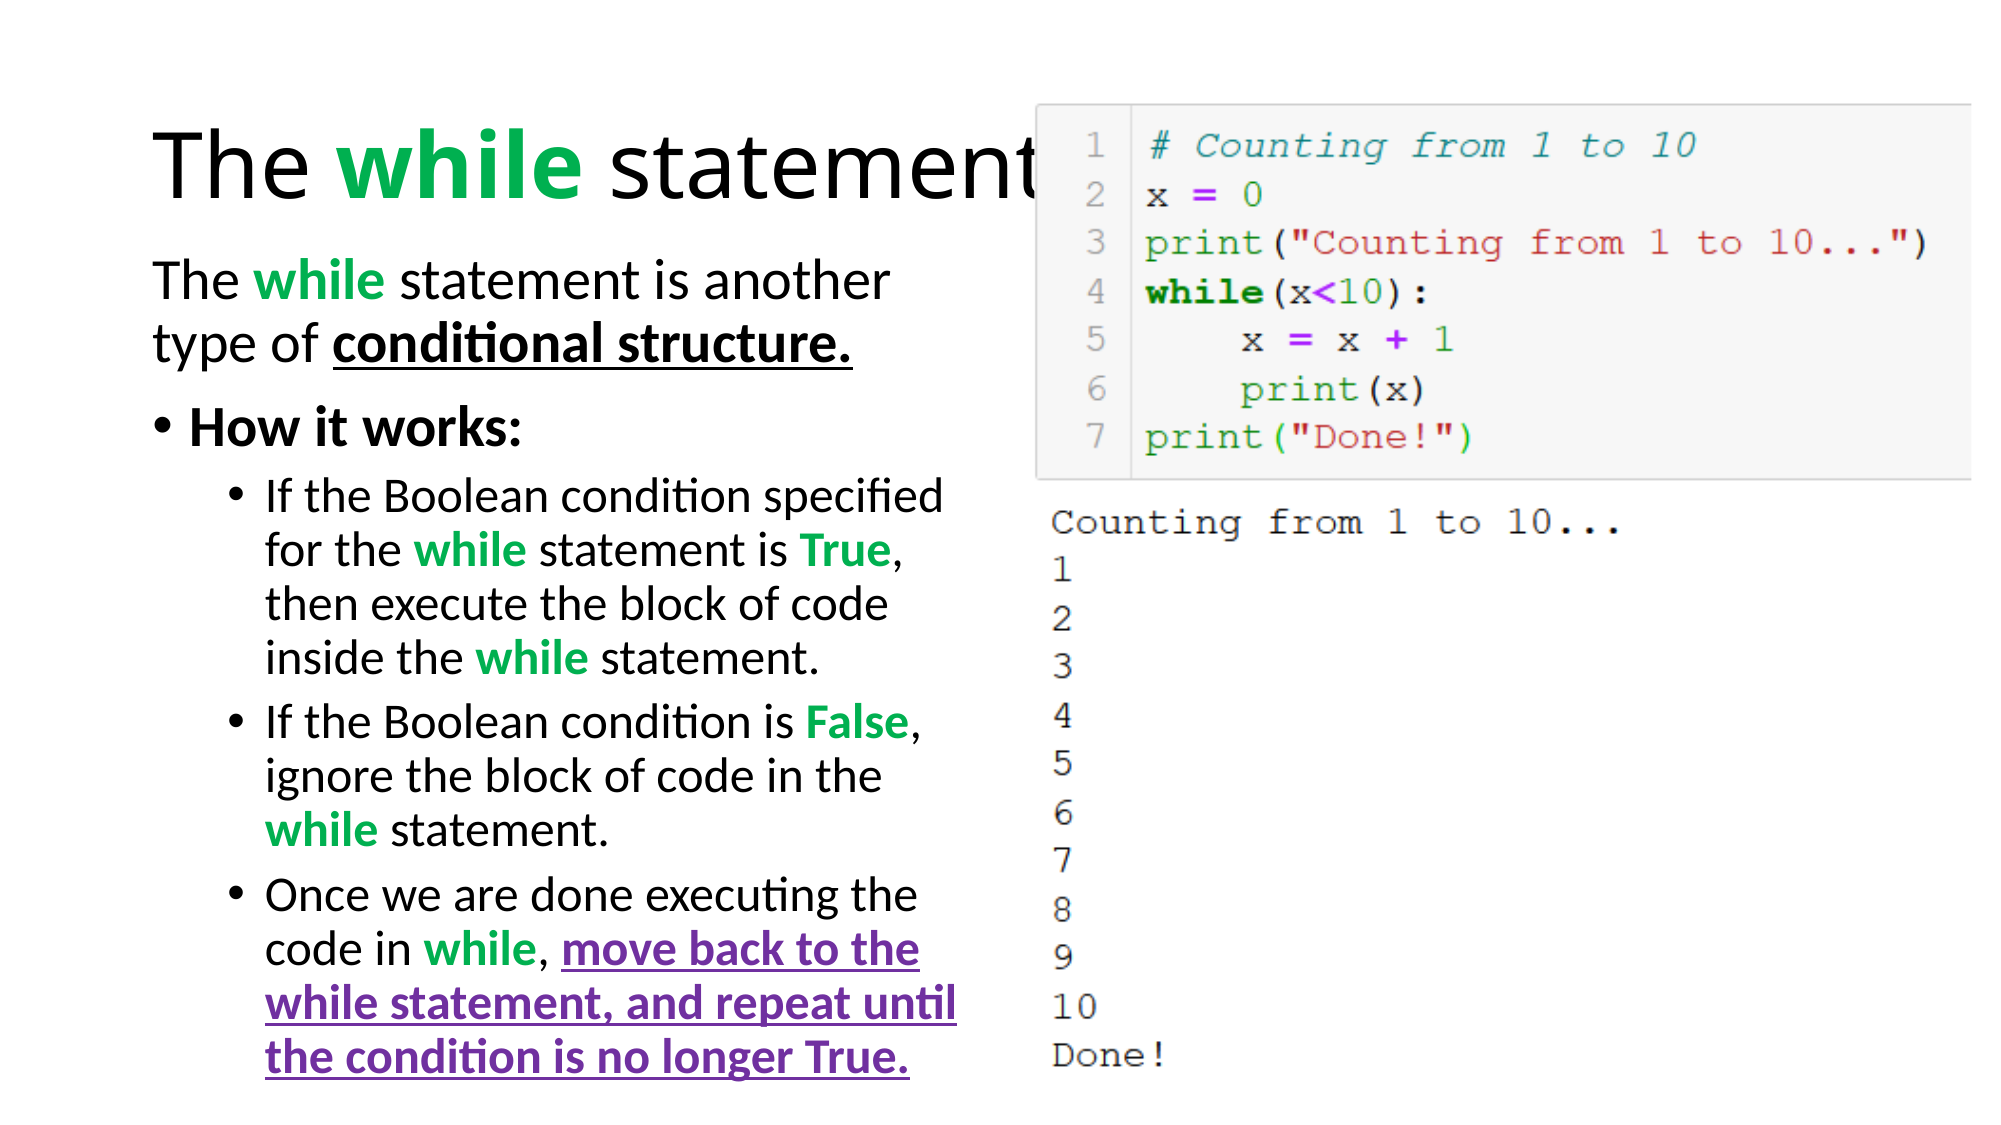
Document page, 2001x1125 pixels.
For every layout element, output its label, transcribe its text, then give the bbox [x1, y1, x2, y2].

picture [1034, 90, 1972, 1108]
title The while statement [137, 59, 1863, 278]
list The while statement is another type of conditional structure. How it works: If the Boolean condition specified for the while statement is True, then execute the block of code inside the while statement. If the Boolean condition is False, ignore the block of code in the while statement. Once we are done executing the code in while, move back to the while statement, and repeat until the condition is no longer True. [137, 242, 988, 1125]
